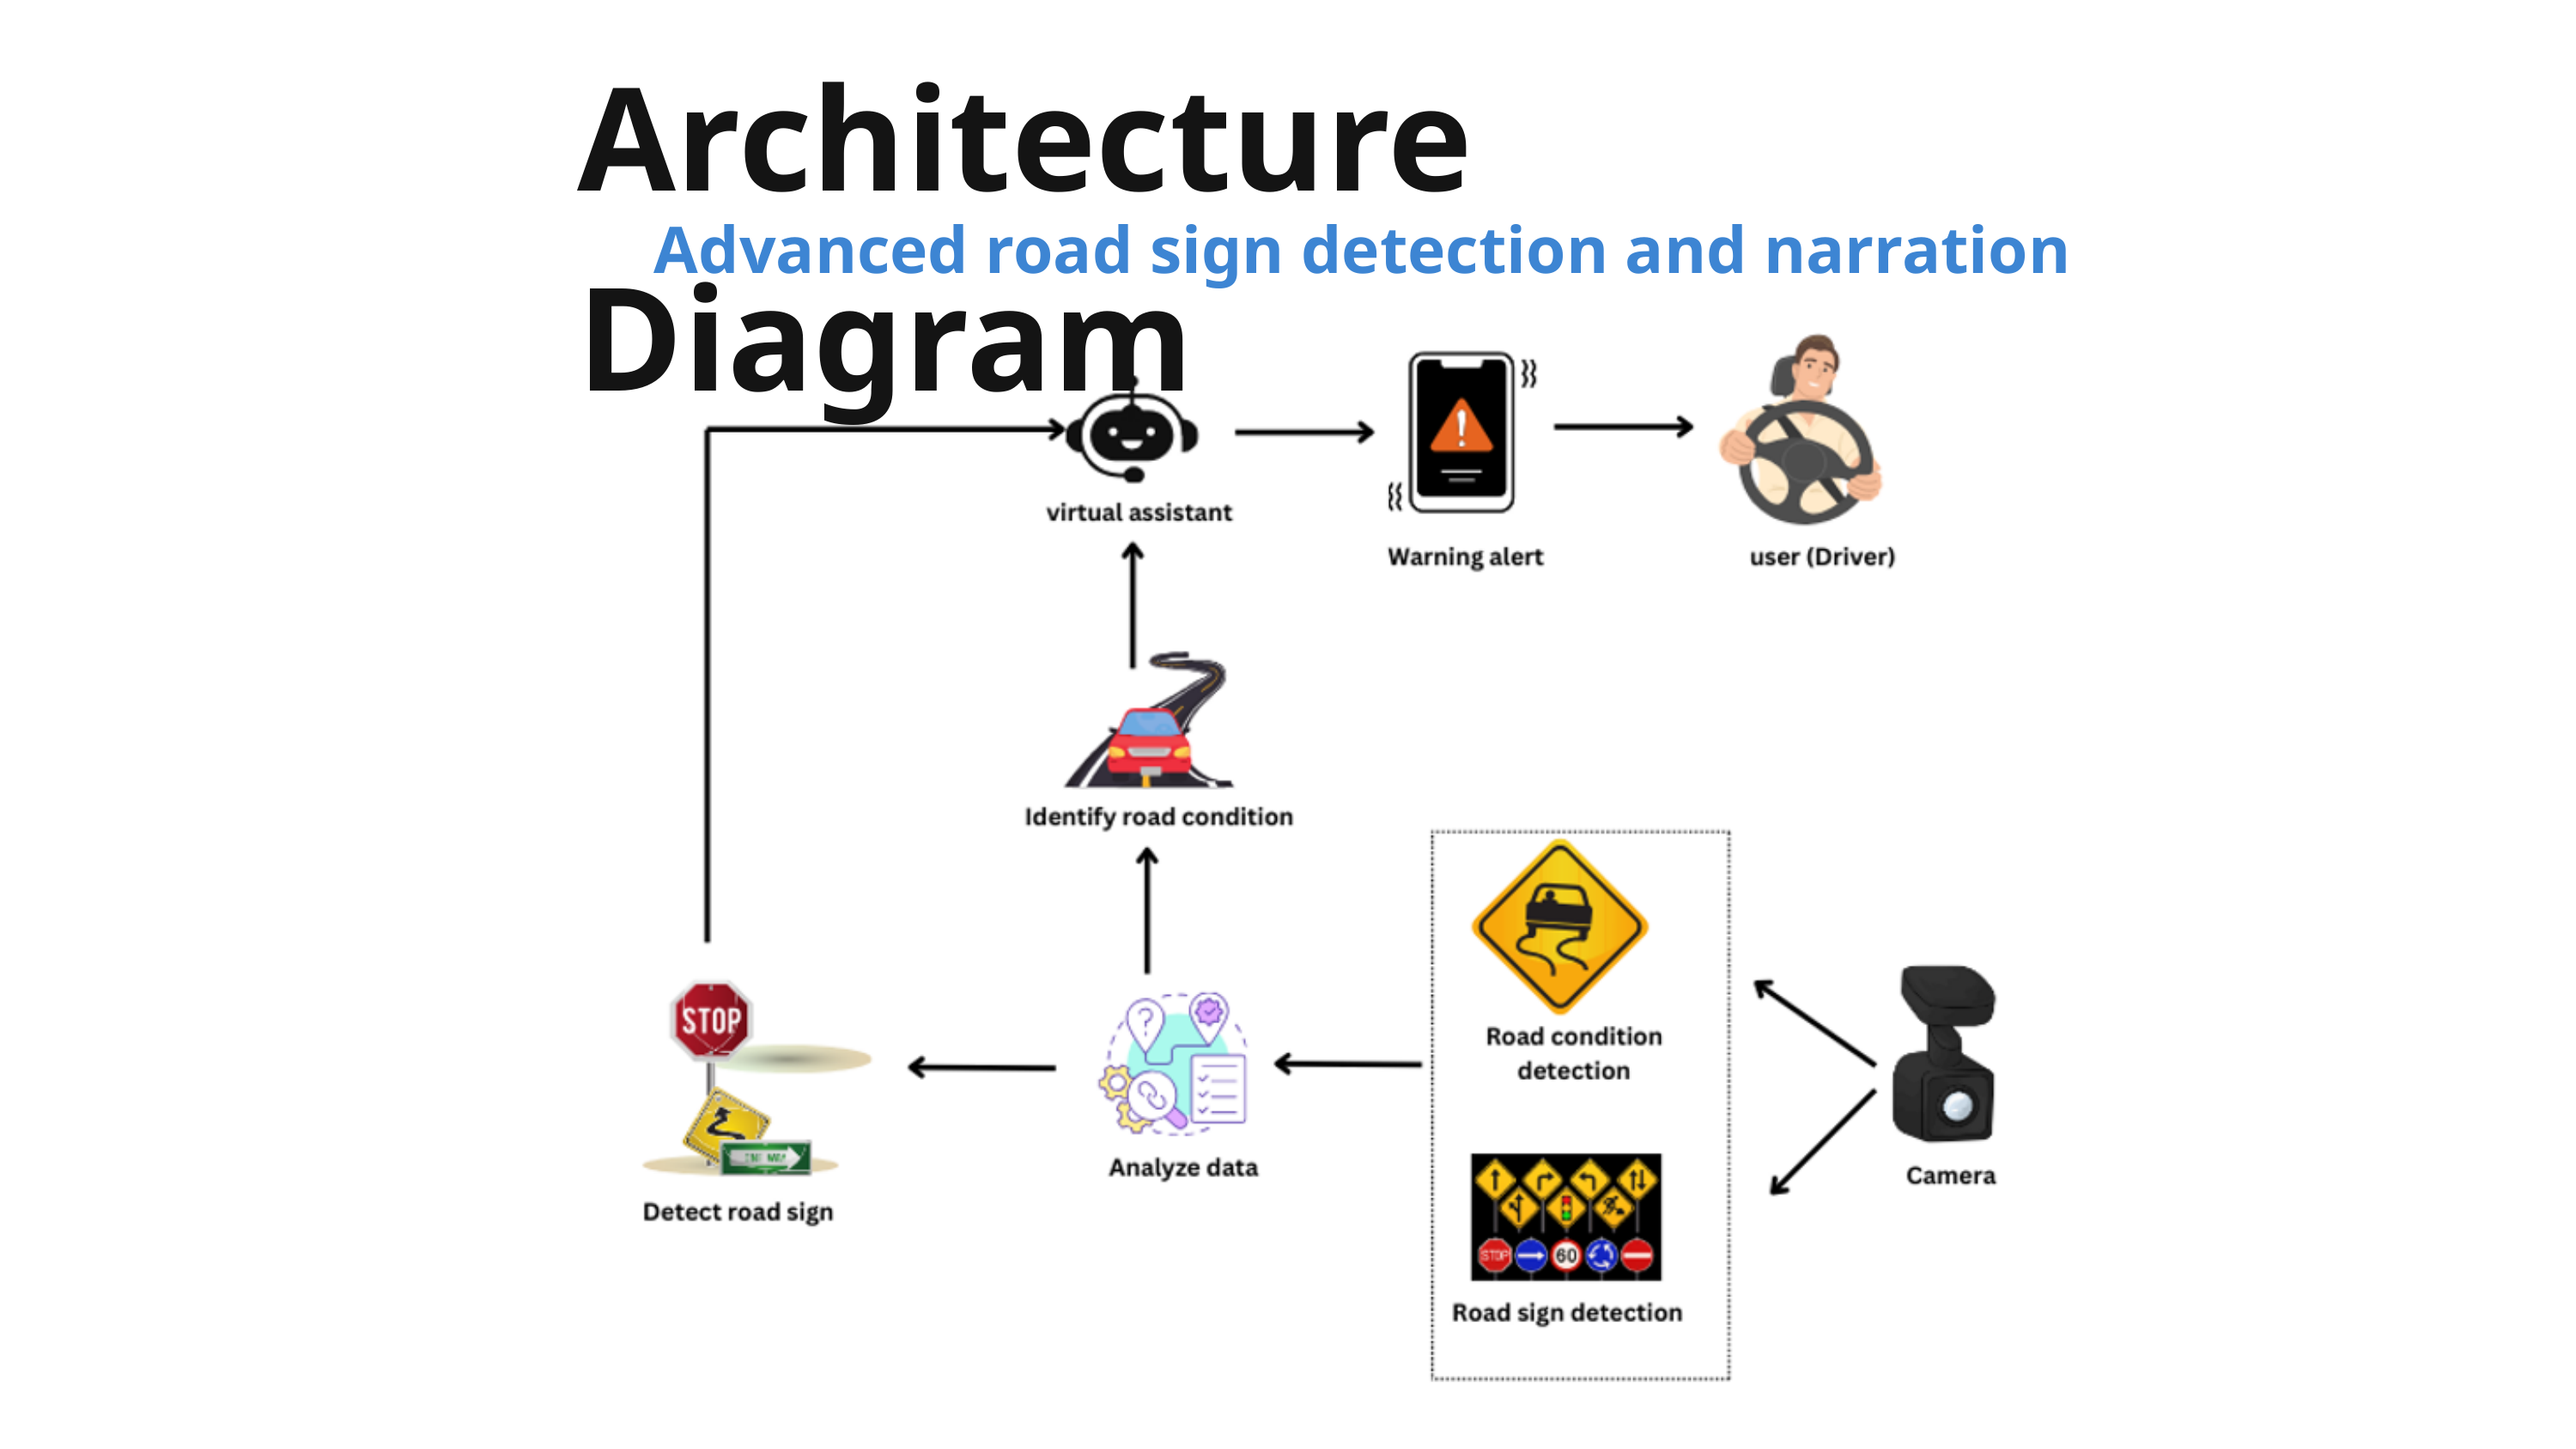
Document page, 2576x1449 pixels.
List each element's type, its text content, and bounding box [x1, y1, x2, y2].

text_box [503, 314, 2222, 1409]
text_box Architecture Diagram [577, 287, 2074, 420]
text_box Advanced road sign detection and narration [503, 225, 2222, 287]
text_box Architecture Diagram [577, 19, 2074, 225]
